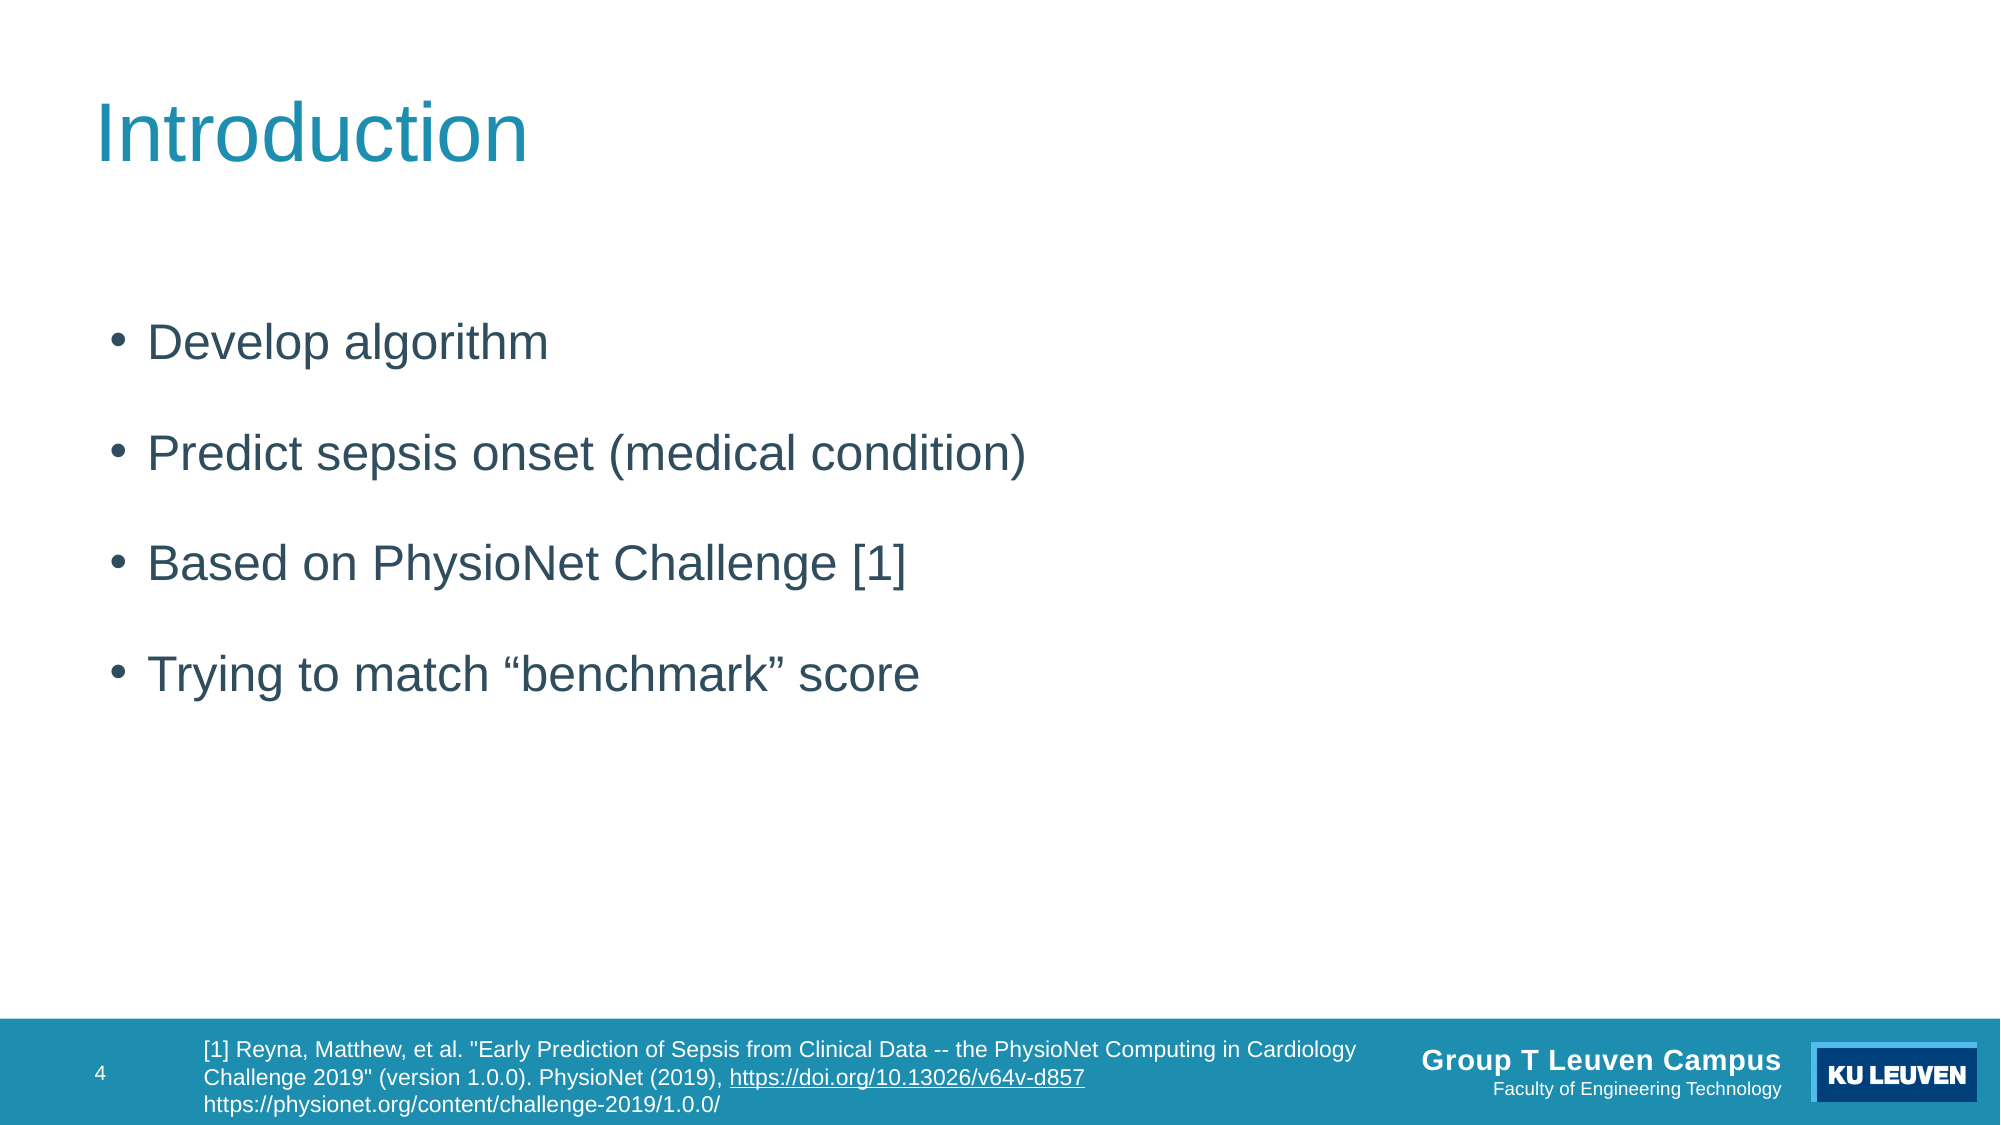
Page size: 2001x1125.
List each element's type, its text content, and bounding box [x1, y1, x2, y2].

slide_number 4 [94, 1018, 201, 1125]
list Develop algorithm Predict sepsis onset (medical condition) Based on PhysioNet Challenge [1] Trying to match “benchmark” score [94, 271, 1906, 1004]
title Introduction [94, 33, 1906, 223]
picture [1811, 1042, 1977, 1102]
text_box [1] Reyna, Matthew, et al. "Early Prediction of Sepsis from Clinical Data -- the PhysioNet Computing in Cardiology Challenge 2019" (version 1.0.0). PhysioNet (2019), https://doi.org/10.13026/v64v-d857 https://physionet.org/content/challenge-2019/1.0.0/ [188, 1027, 1399, 1125]
